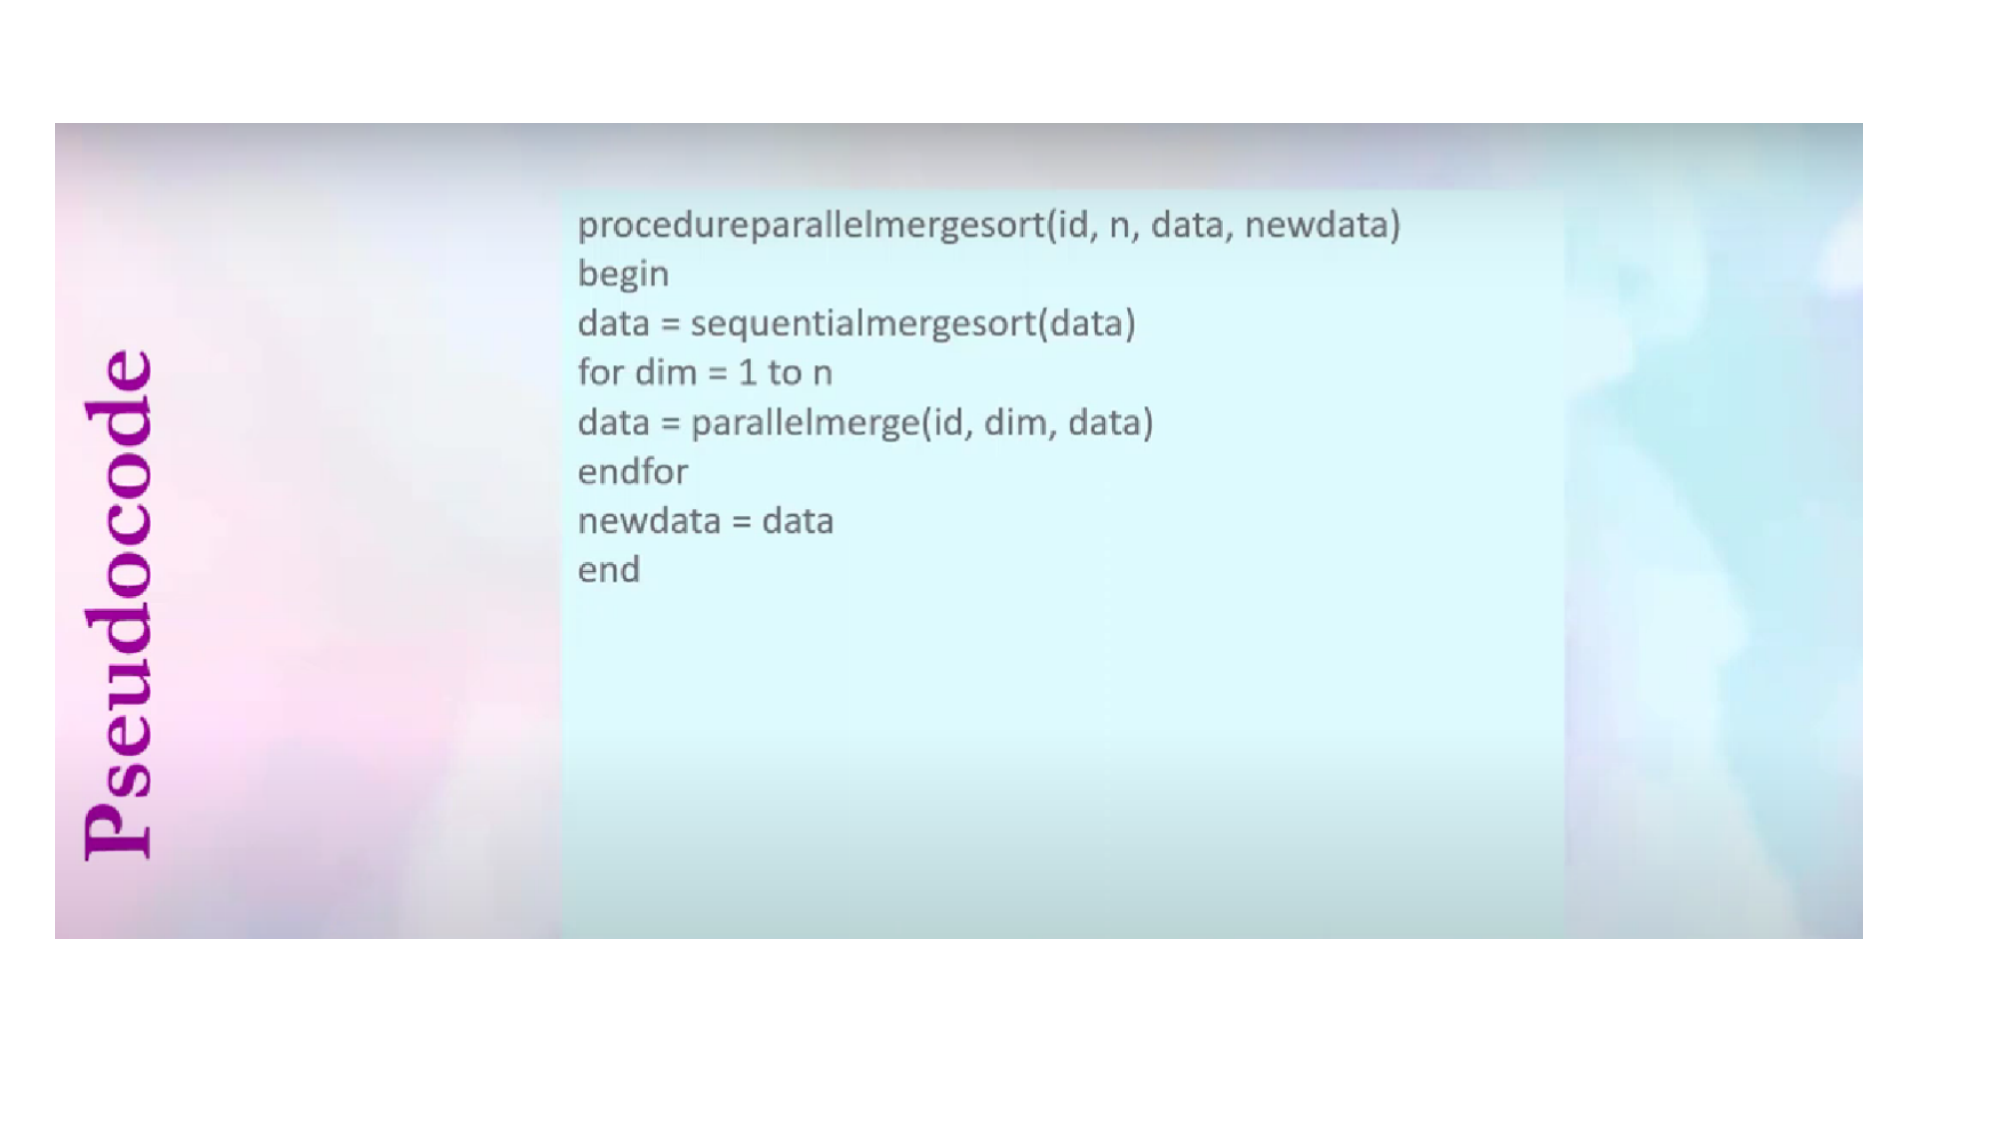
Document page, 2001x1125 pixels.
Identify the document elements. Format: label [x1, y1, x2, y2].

list [55, 123, 1863, 939]
